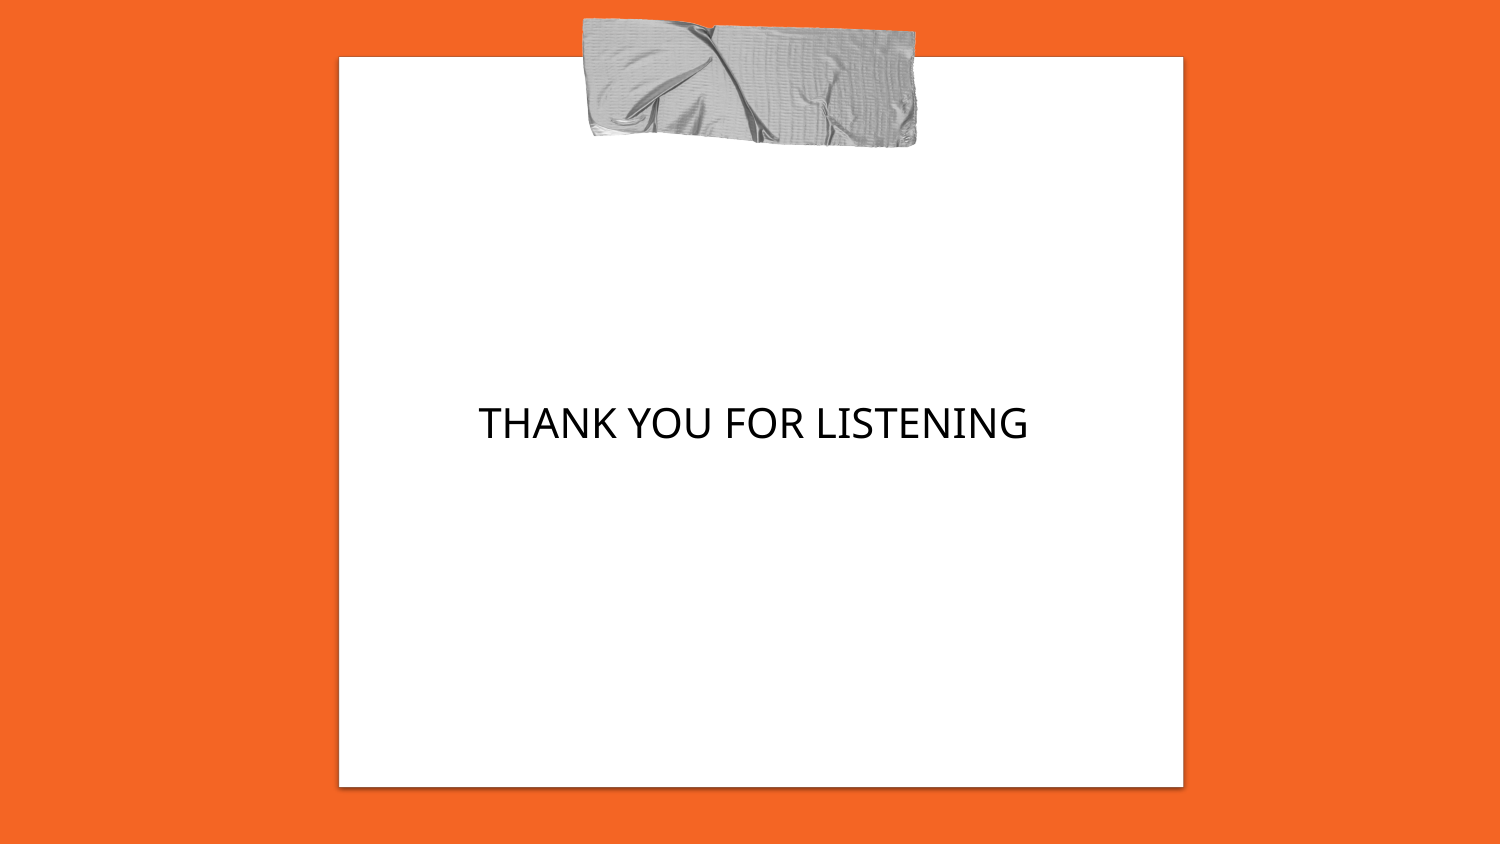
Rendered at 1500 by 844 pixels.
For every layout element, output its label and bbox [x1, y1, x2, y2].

picture [305, 16, 1218, 818]
